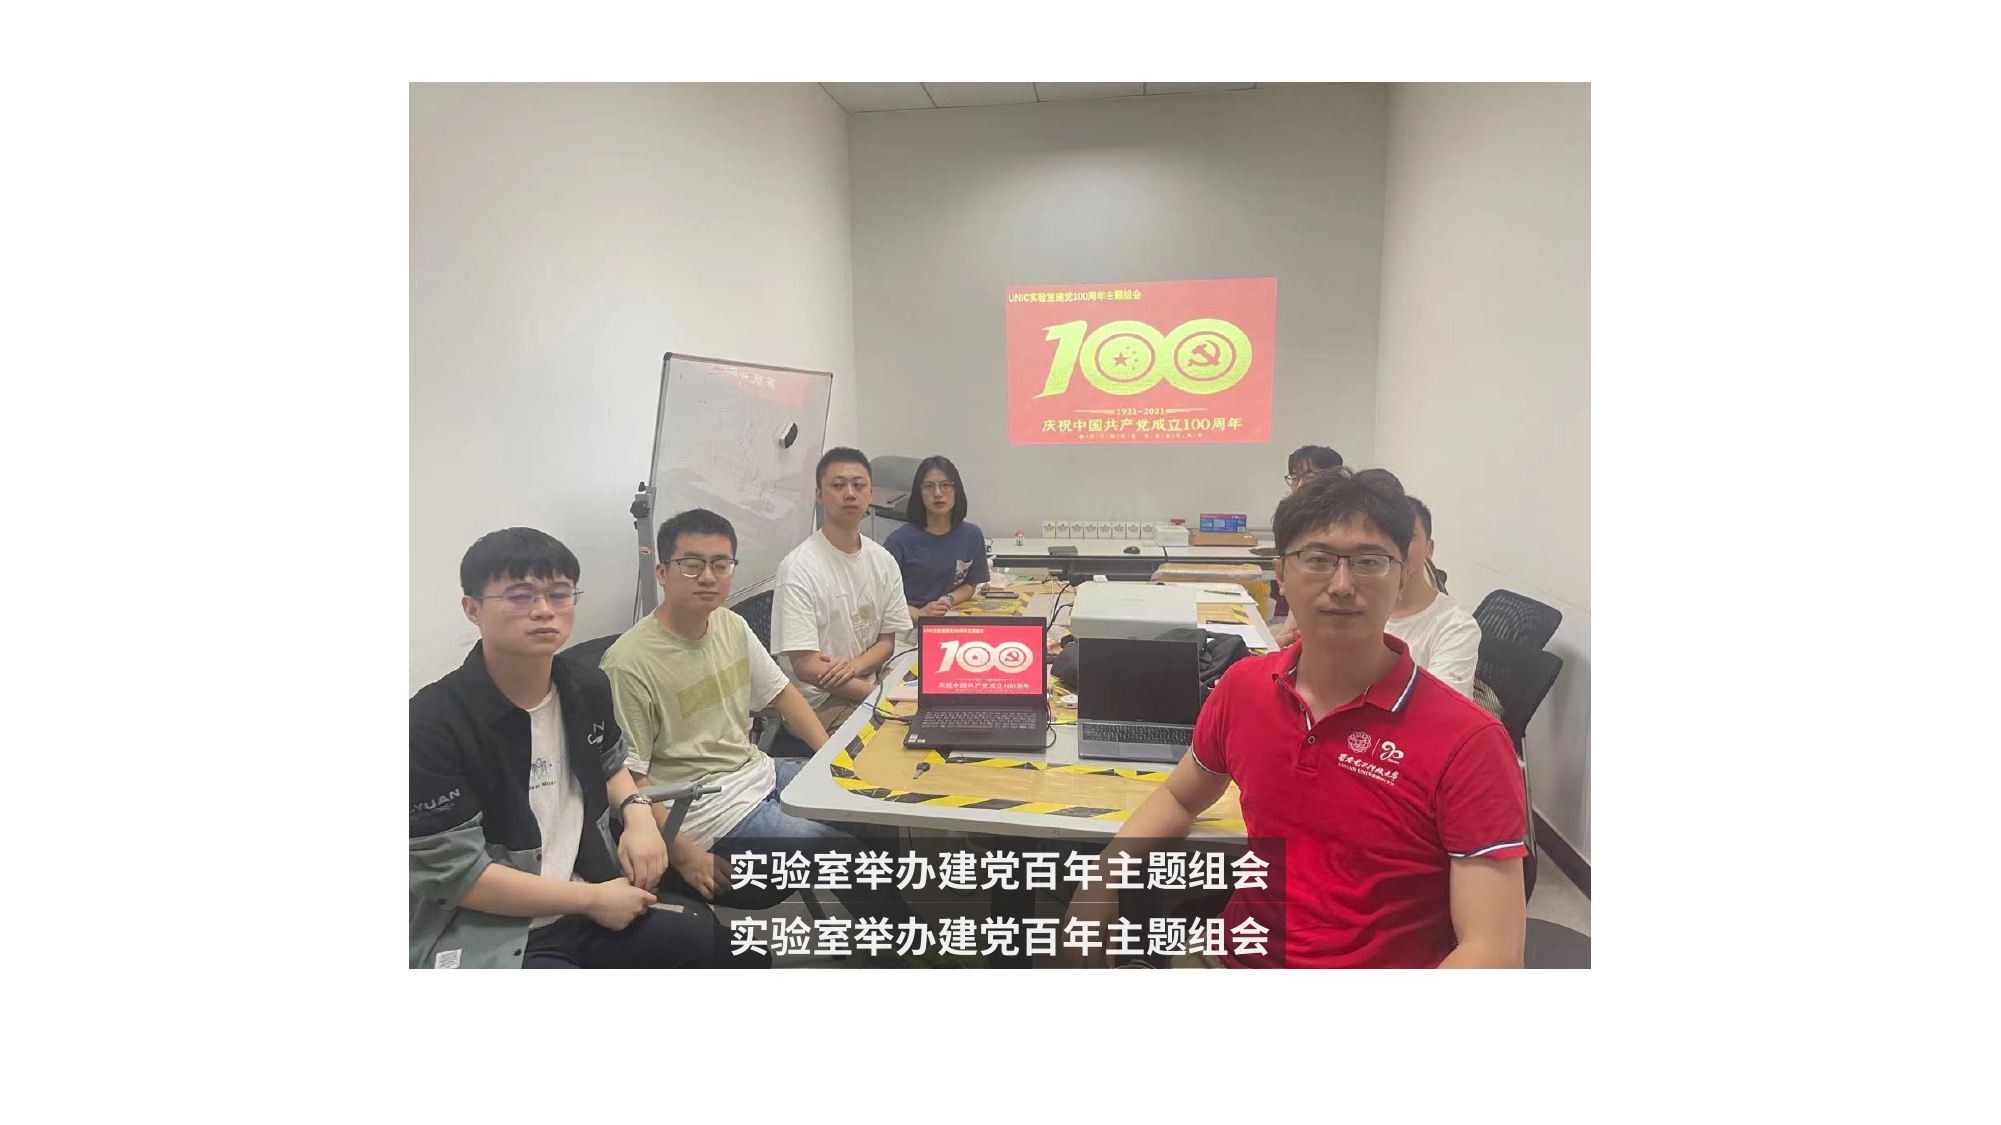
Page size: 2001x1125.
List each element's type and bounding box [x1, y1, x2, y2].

text_box [409, 82, 1591, 969]
